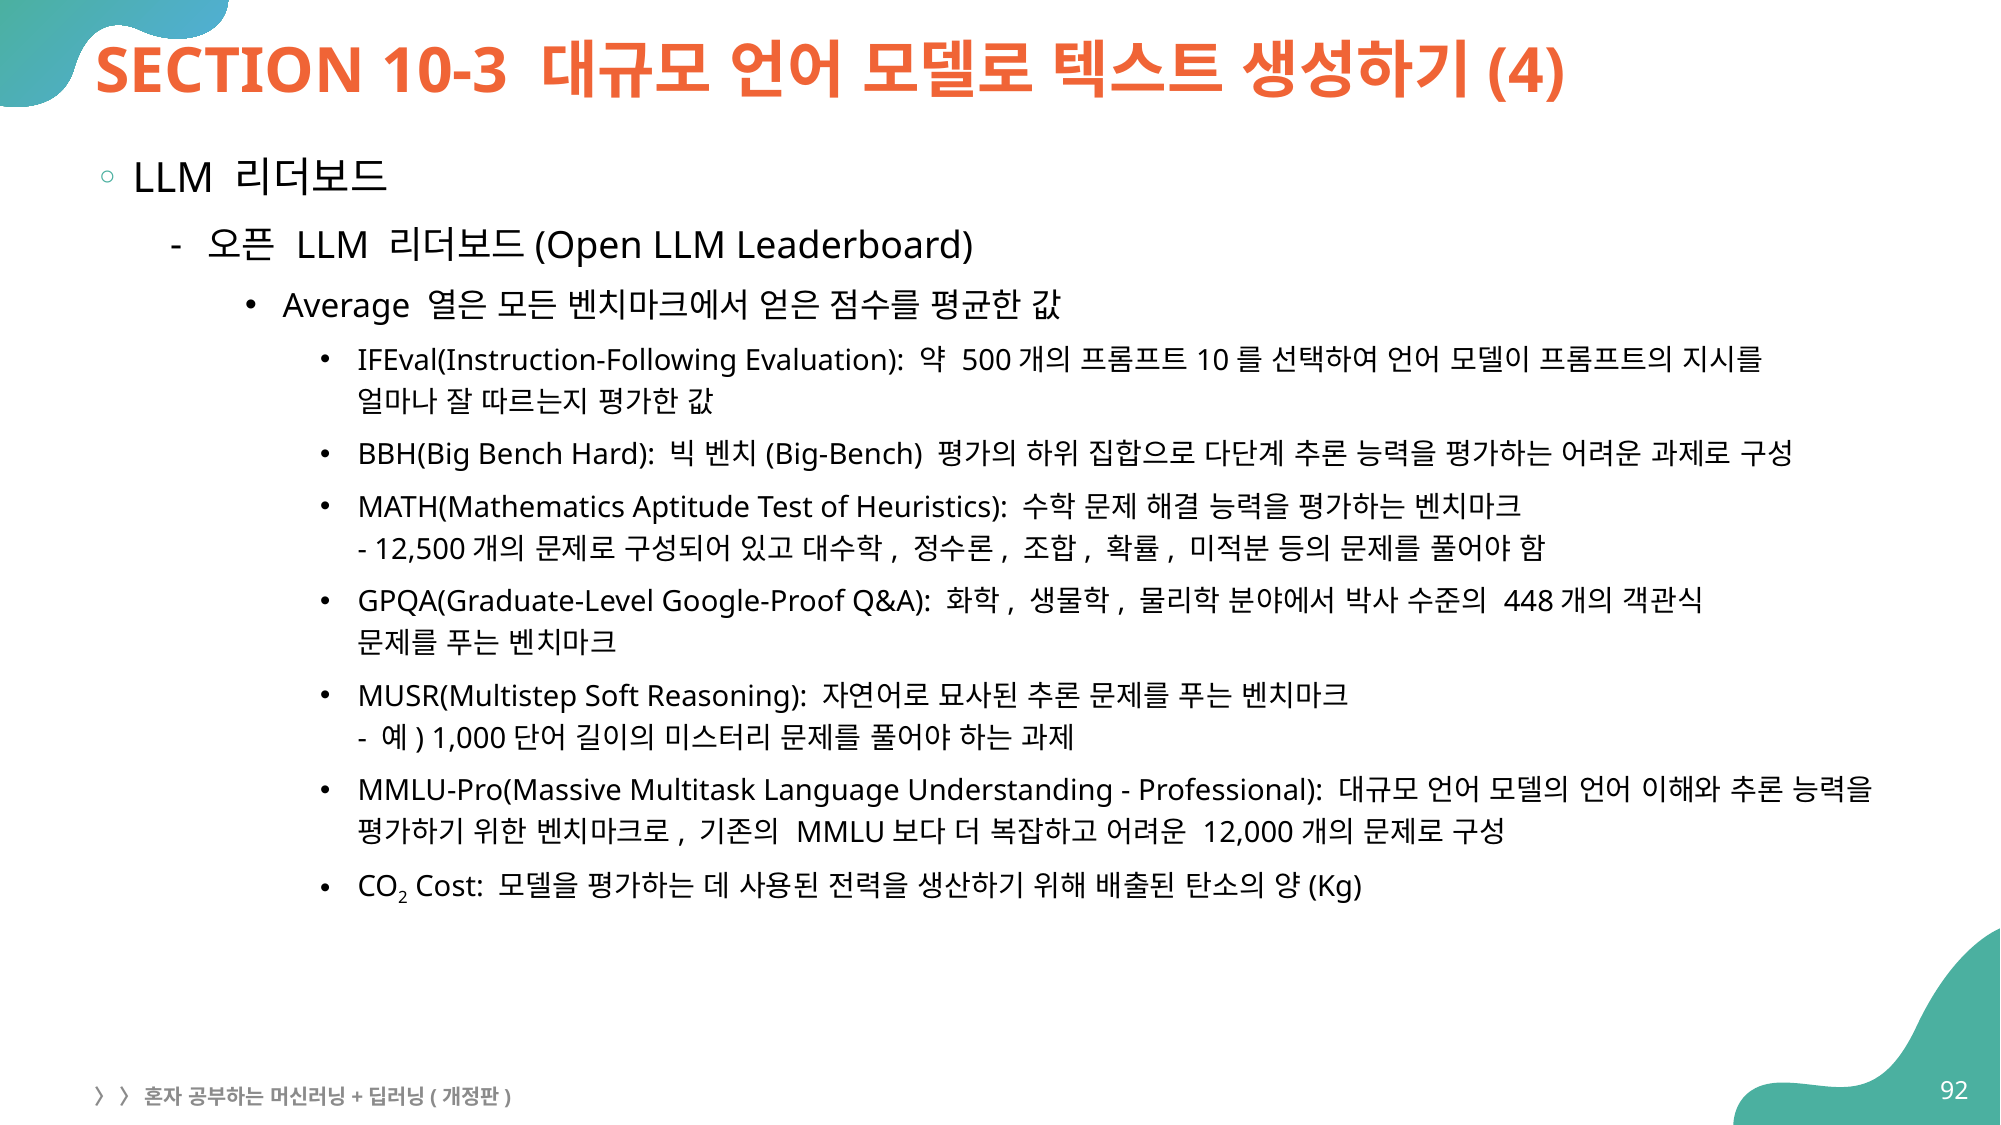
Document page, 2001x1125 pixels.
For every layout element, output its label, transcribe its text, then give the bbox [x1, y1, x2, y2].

footer 〉 〉 혼자 공부하는 머신러닝+딥러닝(개정판) [79, 1078, 755, 1114]
slide_number 92 [1917, 1061, 1984, 1122]
title SECTION 10-3 대규모 언어 모델로 텍스트 생성하기(4) [79, 17, 1931, 128]
list LLM 리더보드 오픈 LLM 리더보드(Open LLM Leaderboard) Average 열은 모든 벤치마크에서 얻은 점수를 평균한 값 IFEval(Instruction-Following Evaluation): 약 500개의 프롬프트10를 선택하여 언어 모델이 프롬프트의 지시를 얼마나 잘 따르는지 평가한 값 BBH(Big Bench Hard): 빅 벤치(Big-Bench) 평가의 하위 집합으로 다단계 추론 능력을 평가하는 어려운 과제로 구성 MATH(Mathematics Aptitude Test of Heuristics): 수학 문제 해결 능력을 평가하는 벤치마크 - 12,500개의 문제로 구성되어 있고 대수학, 정수론, 조합, 확률, 미적분 등의 문제를 풀어야 함 GPQA(Graduate-Level Google-Proof Q&A): 화학, 생물학, 물리학 분야에서 박사 수준의 448개의 객관식 문제를 푸는 벤치마크 MUSR(Multistep Soft Reasoning): 자연어로 묘사된 추론 문제를 푸는 벤치마크 - 예) 1,000단어 길이의 미스터리 문제를 풀어야 하는 과제 MMLU-Pro(Massive Multitask Language Understanding - Professional): 대규모 언어 모델의 언어 이해와 추론 능력을 평가하기 위한 벤치마크로, 기존의 MMLU보다 더 복잡하고 어려운 12,000개의 문제로 구성 CO2 Cost: 모델을 평가하는 데 사용된 전력을 생산하기 위해 배출된 탄소의 양(Kg) [79, 133, 1964, 1010]
